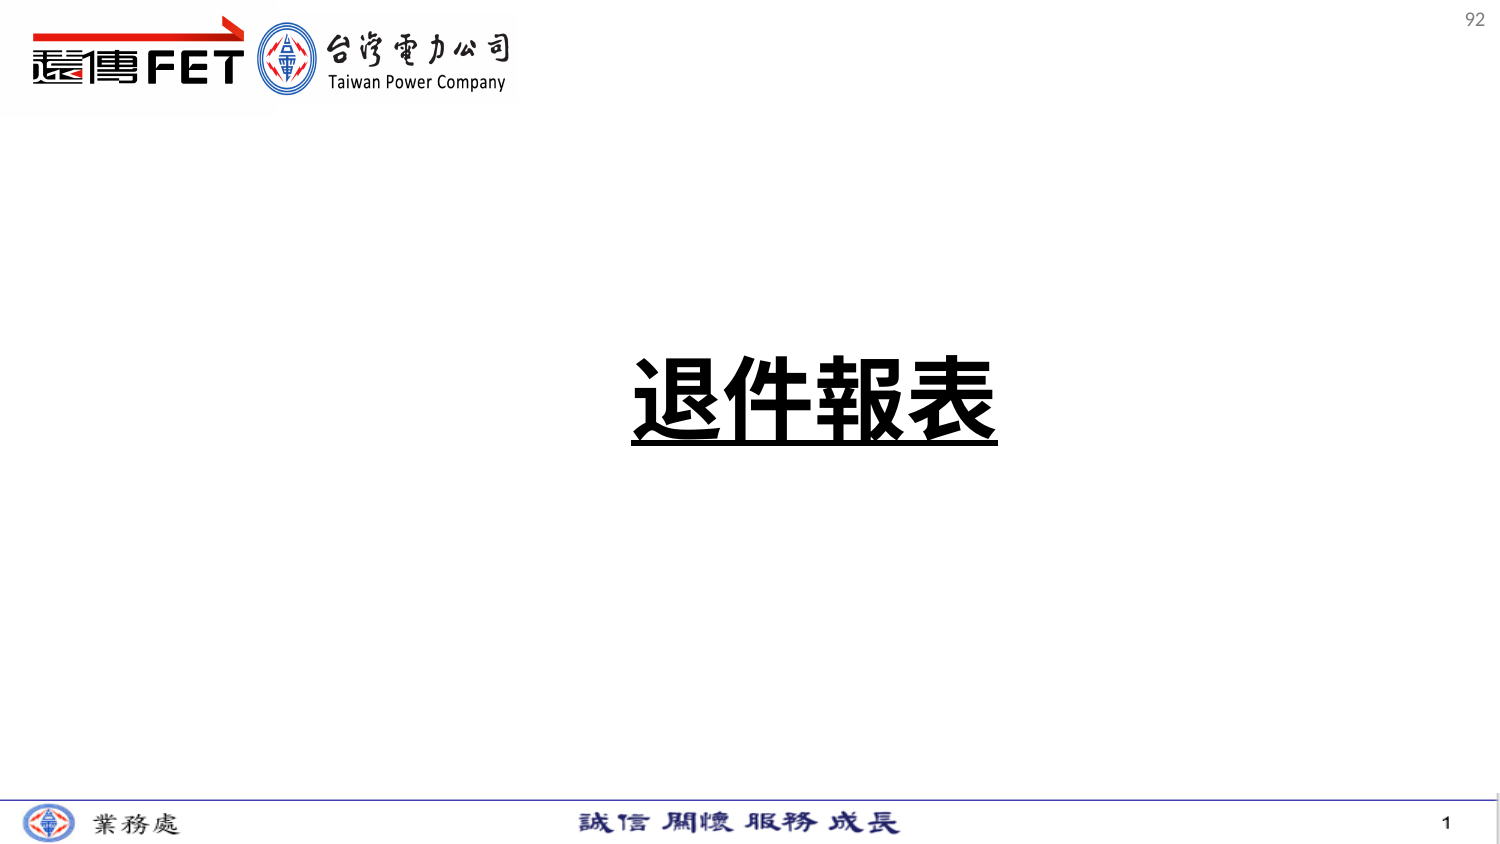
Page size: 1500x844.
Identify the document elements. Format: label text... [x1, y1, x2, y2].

picture [0, 793, 1500, 844]
picture [0, 0, 519, 117]
text_box 退件報表 [421, 334, 1208, 466]
